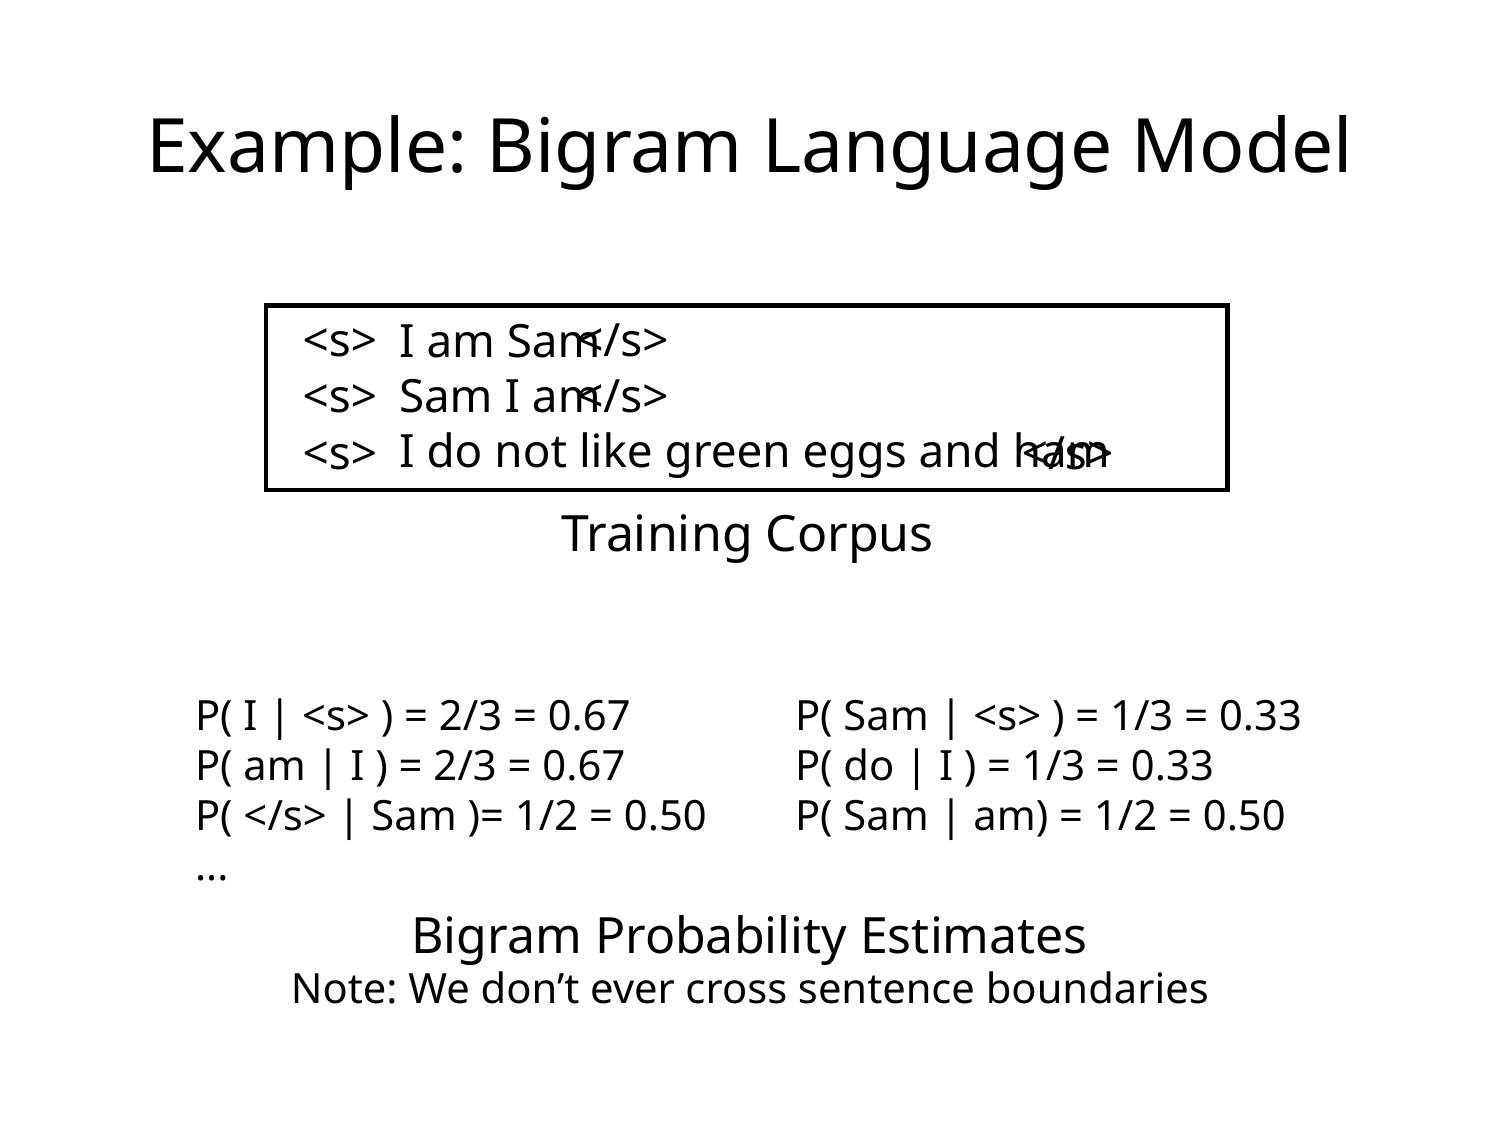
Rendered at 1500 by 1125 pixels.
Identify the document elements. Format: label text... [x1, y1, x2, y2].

text_box Training Corpus [561, 501, 935, 562]
text_box Example: Bigram Language Model [0, 90, 1500, 203]
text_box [303, 310, 377, 480]
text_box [580, 310, 1111, 480]
text_box Bigram Probability Estimates [0, 903, 1500, 965]
text_box [265, 305, 1228, 491]
text_box P( I | <s> ) = 2/3 = 0.67 P( Sam | <s> ) = 1/3 = 0.33 P( am | I ) = 2/3 = 0.67 P( do | I ) = 1/3 = 0.33 P( </s> | Sam )= 1/2 = 0.50 P( Sam | am) = 1/2 = 0.50 ... [195, 682, 1350, 896]
text_box Note: We don’t ever cross sentence boundaries [0, 965, 1500, 1013]
